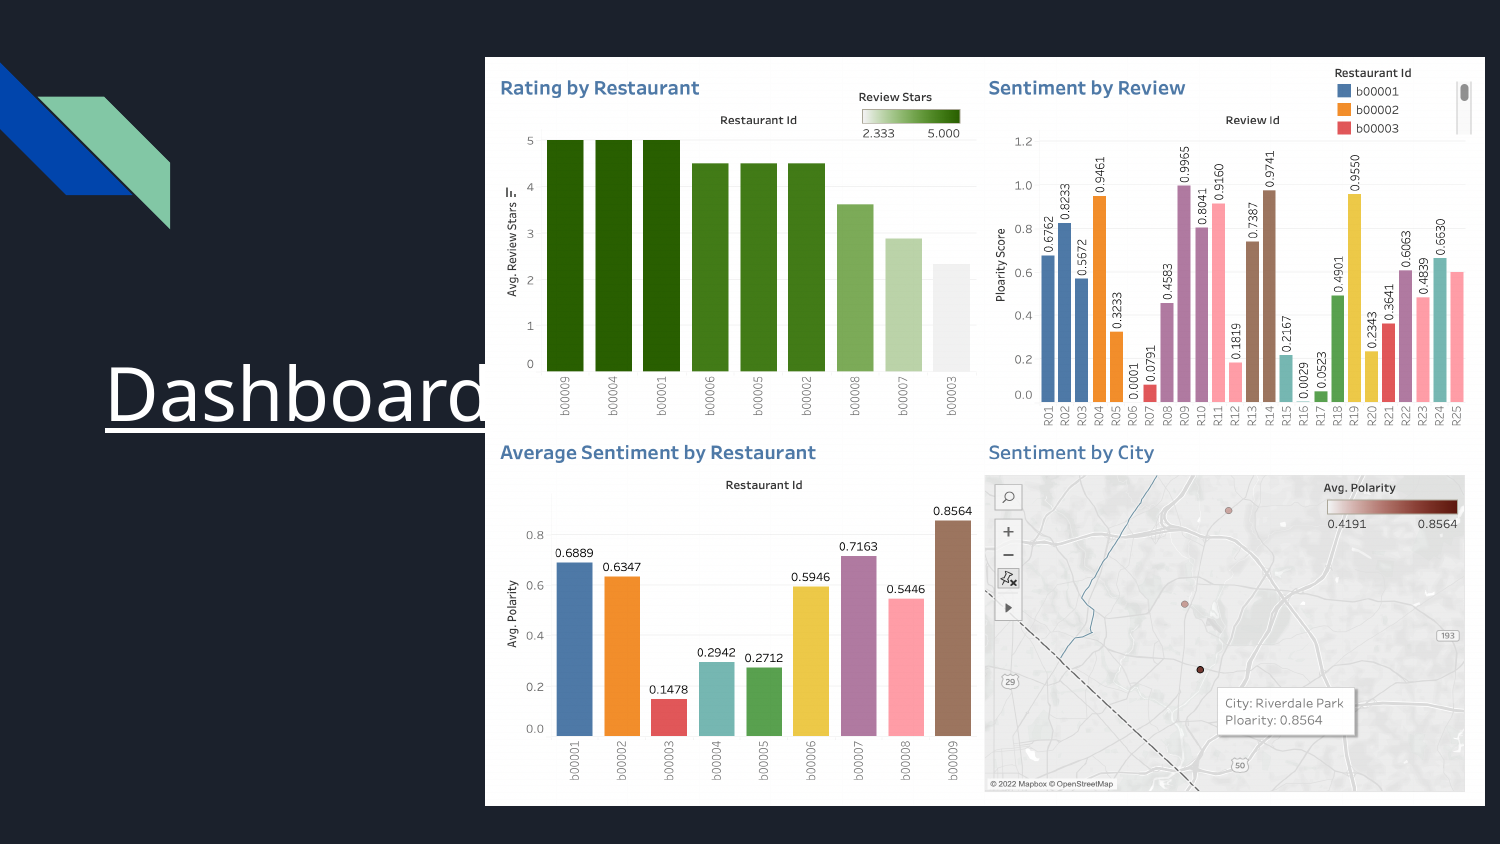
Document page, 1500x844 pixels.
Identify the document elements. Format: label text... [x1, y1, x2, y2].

picture [485, 57, 1485, 806]
list Dashboard [59, 257, 479, 735]
